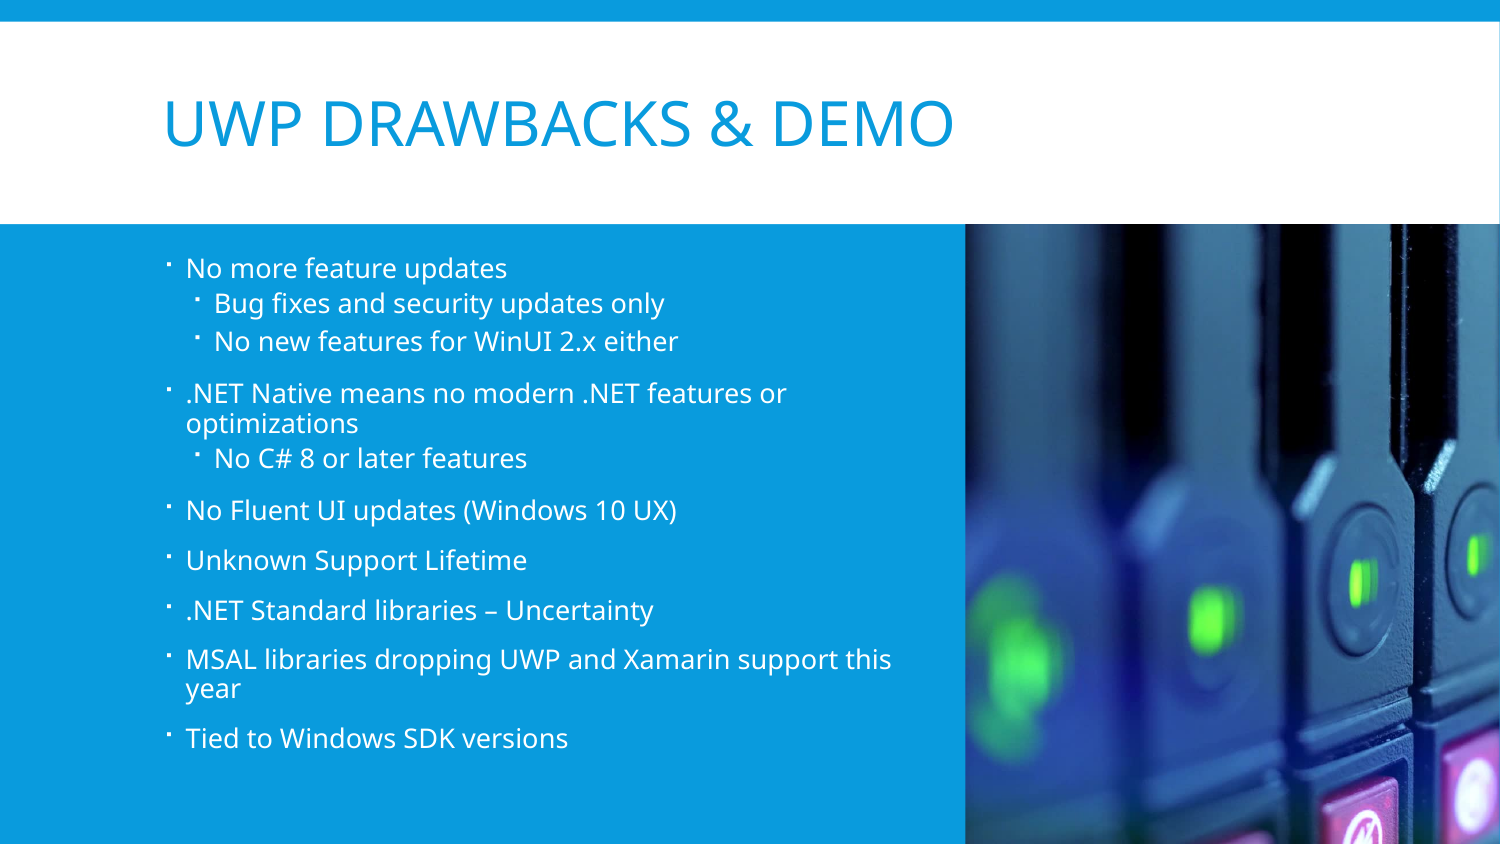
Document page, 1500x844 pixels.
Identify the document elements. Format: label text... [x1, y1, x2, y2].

list No more feature updates Bug fixes and security updates only No new features for WinUI 2.x either .NET Native means no modern .NET features or optimizations No C# 8 or later features No Fluent UI updates (Windows 10 UX) Unknown Support Lifetime .NET Standard libraries – Uncertainty MSAL libraries dropping UWP and Xamarin support this year Tied to Windows SDK versions [147, 247, 919, 765]
title UWP Drawbacks & Demo [147, 34, 1352, 221]
picture [965, 223, 1500, 844]
